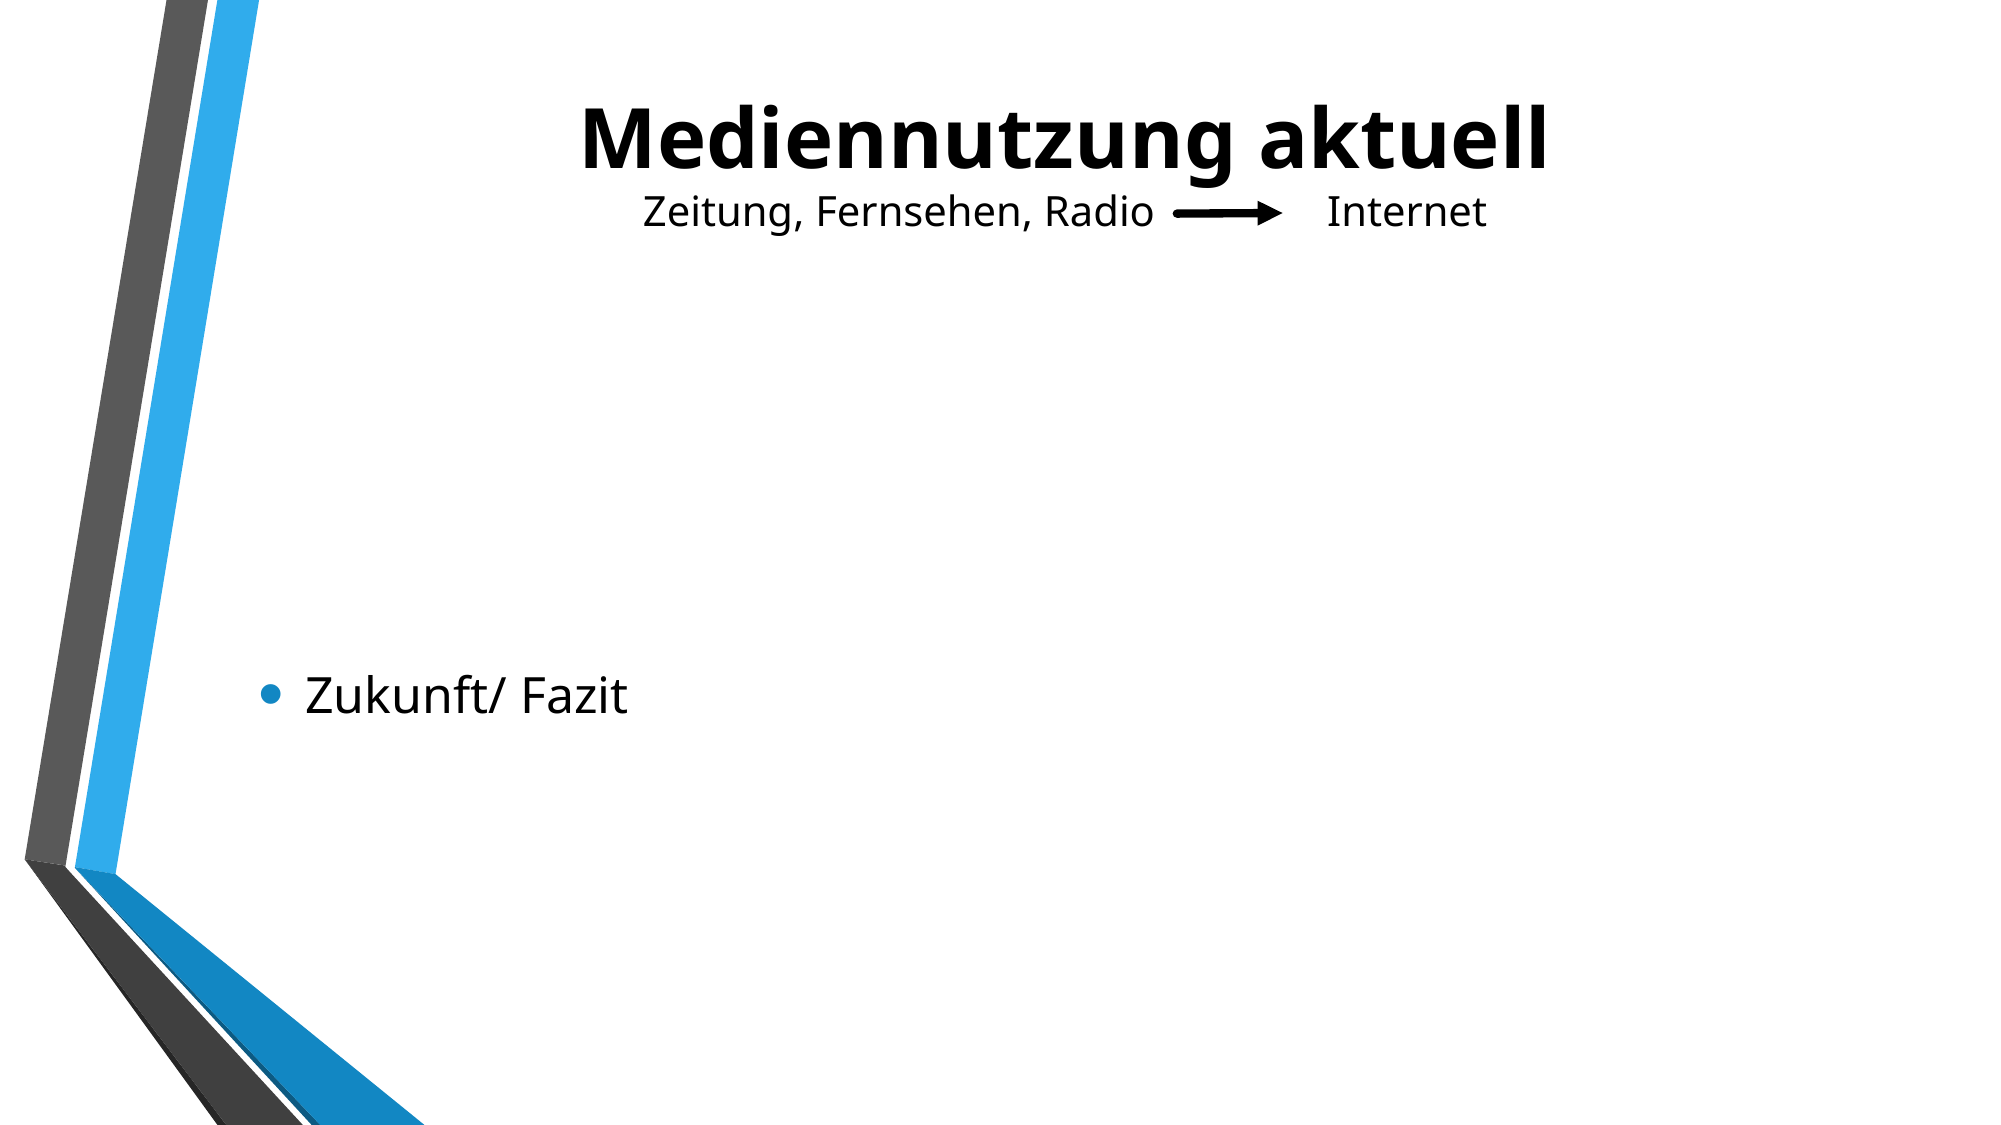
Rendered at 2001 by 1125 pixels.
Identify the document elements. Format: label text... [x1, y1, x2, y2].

title Mediennutzung aktuell Zeitung, Fernsehen, Radio Internet [243, 16, 1887, 304]
list Zukunft/ Fazit [243, 437, 1887, 950]
